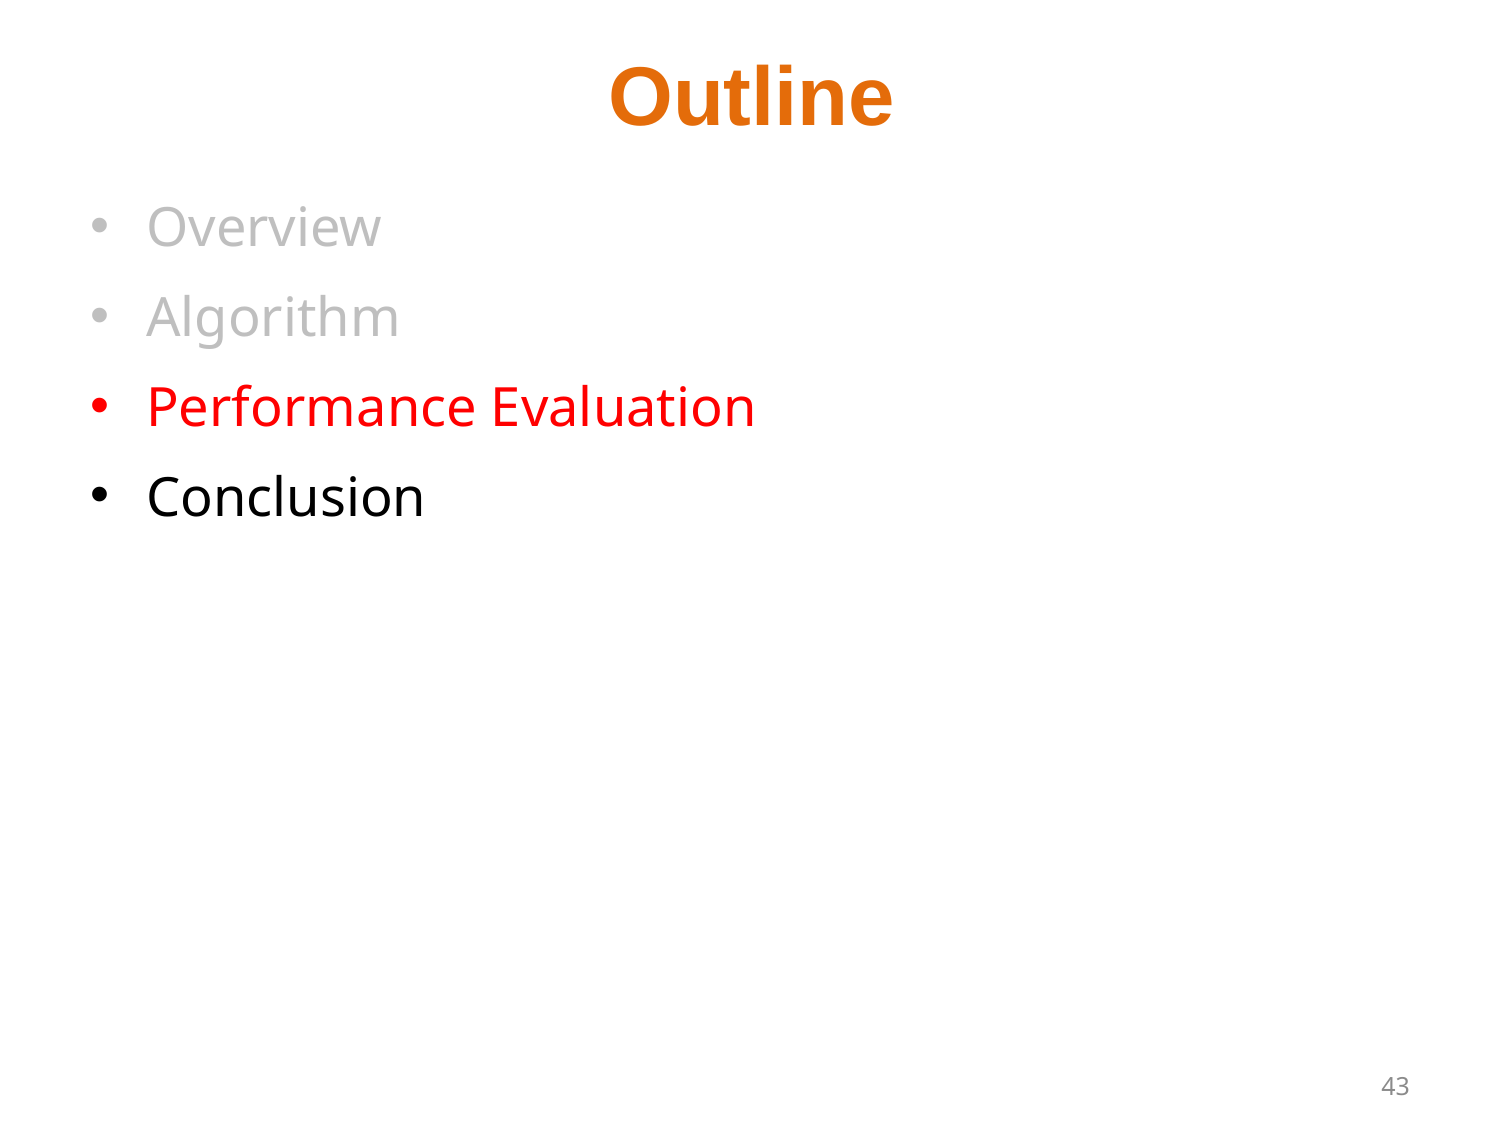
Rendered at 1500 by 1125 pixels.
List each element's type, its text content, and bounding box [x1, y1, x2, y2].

slide_number 43 [1074, 1057, 1425, 1118]
title Outline [3, 0, 1500, 185]
list Overview Algorithm Performance Evaluation Conclusion [75, 184, 1425, 1059]
